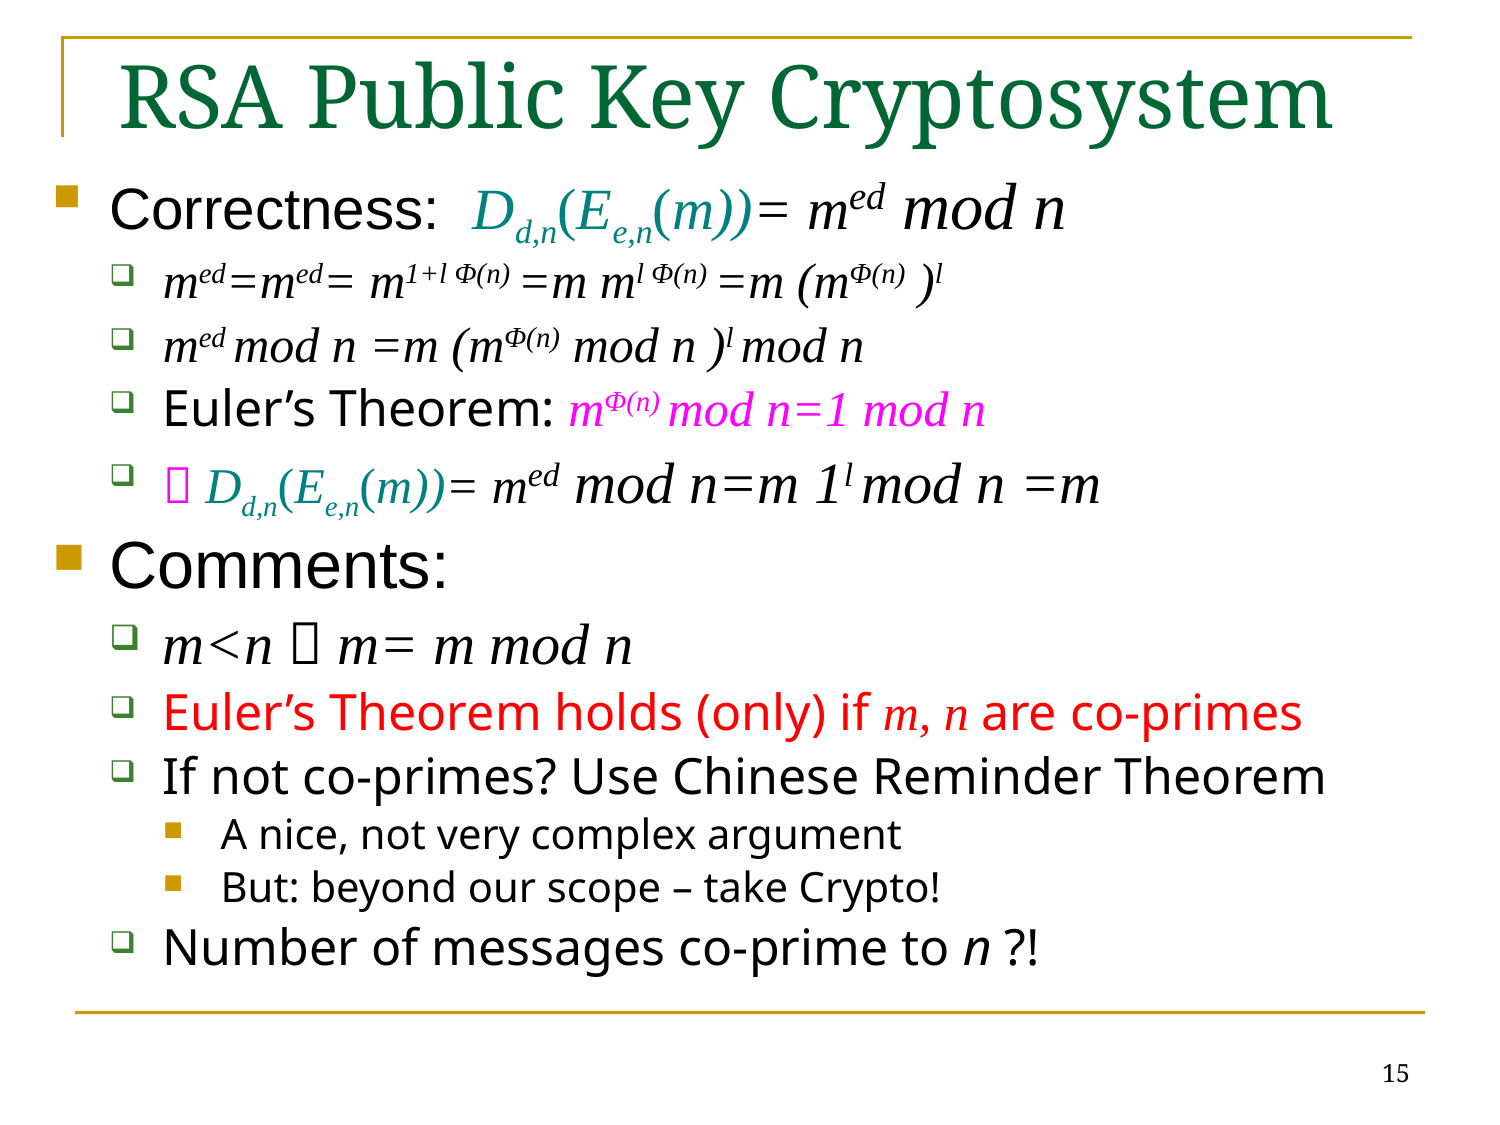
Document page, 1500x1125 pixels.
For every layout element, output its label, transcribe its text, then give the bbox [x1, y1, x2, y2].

list Correctness: Dd,n(Ee,n(m))= med mod n med=med= m1+l Φ(n) =m ml Φ(n) =m (mΦ(n) )l med mod n =m (mΦ(n) mod n )l mod n Euler’s Theorem: mΦ(n) mod n=1 mod n  Dd,n(Ee,n(m))= med mod n=m 1l mod n =m Comments: m<n  m= m mod n Euler’s Theorem holds (only) if m, n are co-primes If not co-primes? Use Chinese Reminder Theorem A nice, not very complex argument But: beyond our scope – take Crypto! Number of messages co-prime to n ?! [37, 158, 1475, 1025]
title RSA Public Key Cryptosystem [103, 33, 1379, 158]
slide_number 15 [1074, 1025, 1425, 1100]
